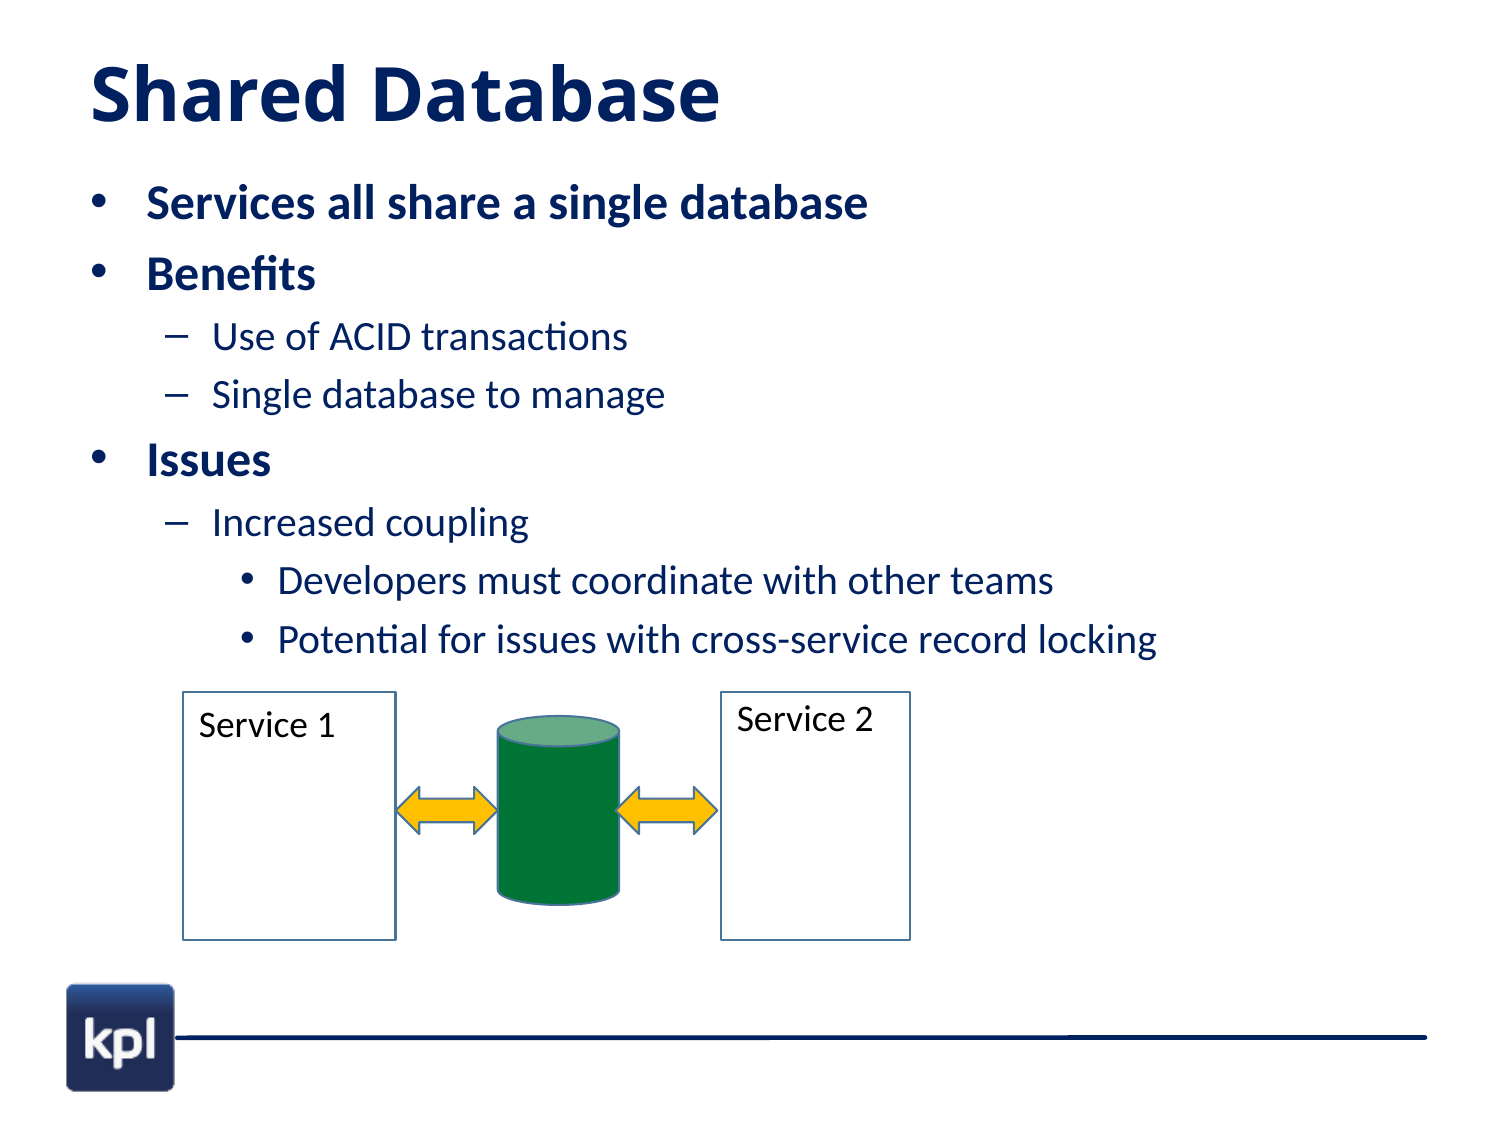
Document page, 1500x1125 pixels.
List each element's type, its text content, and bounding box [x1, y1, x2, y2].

list Services all share a single database Benefits Use of ACID transactions Single database to manage Issues Increased coupling Developers must coordinate with other teams Potential for issues with cross-service record locking [75, 162, 1425, 1013]
text_box [391, 782, 502, 838]
text_box Service 1 [183, 692, 351, 753]
title Shared Database [75, 45, 1471, 138]
text_box [611, 782, 722, 838]
text_box [179, 688, 399, 944]
text_box Service 2 [722, 686, 889, 746]
text_box [493, 712, 624, 909]
text_box [717, 688, 914, 944]
picture [62, 980, 178, 1095]
